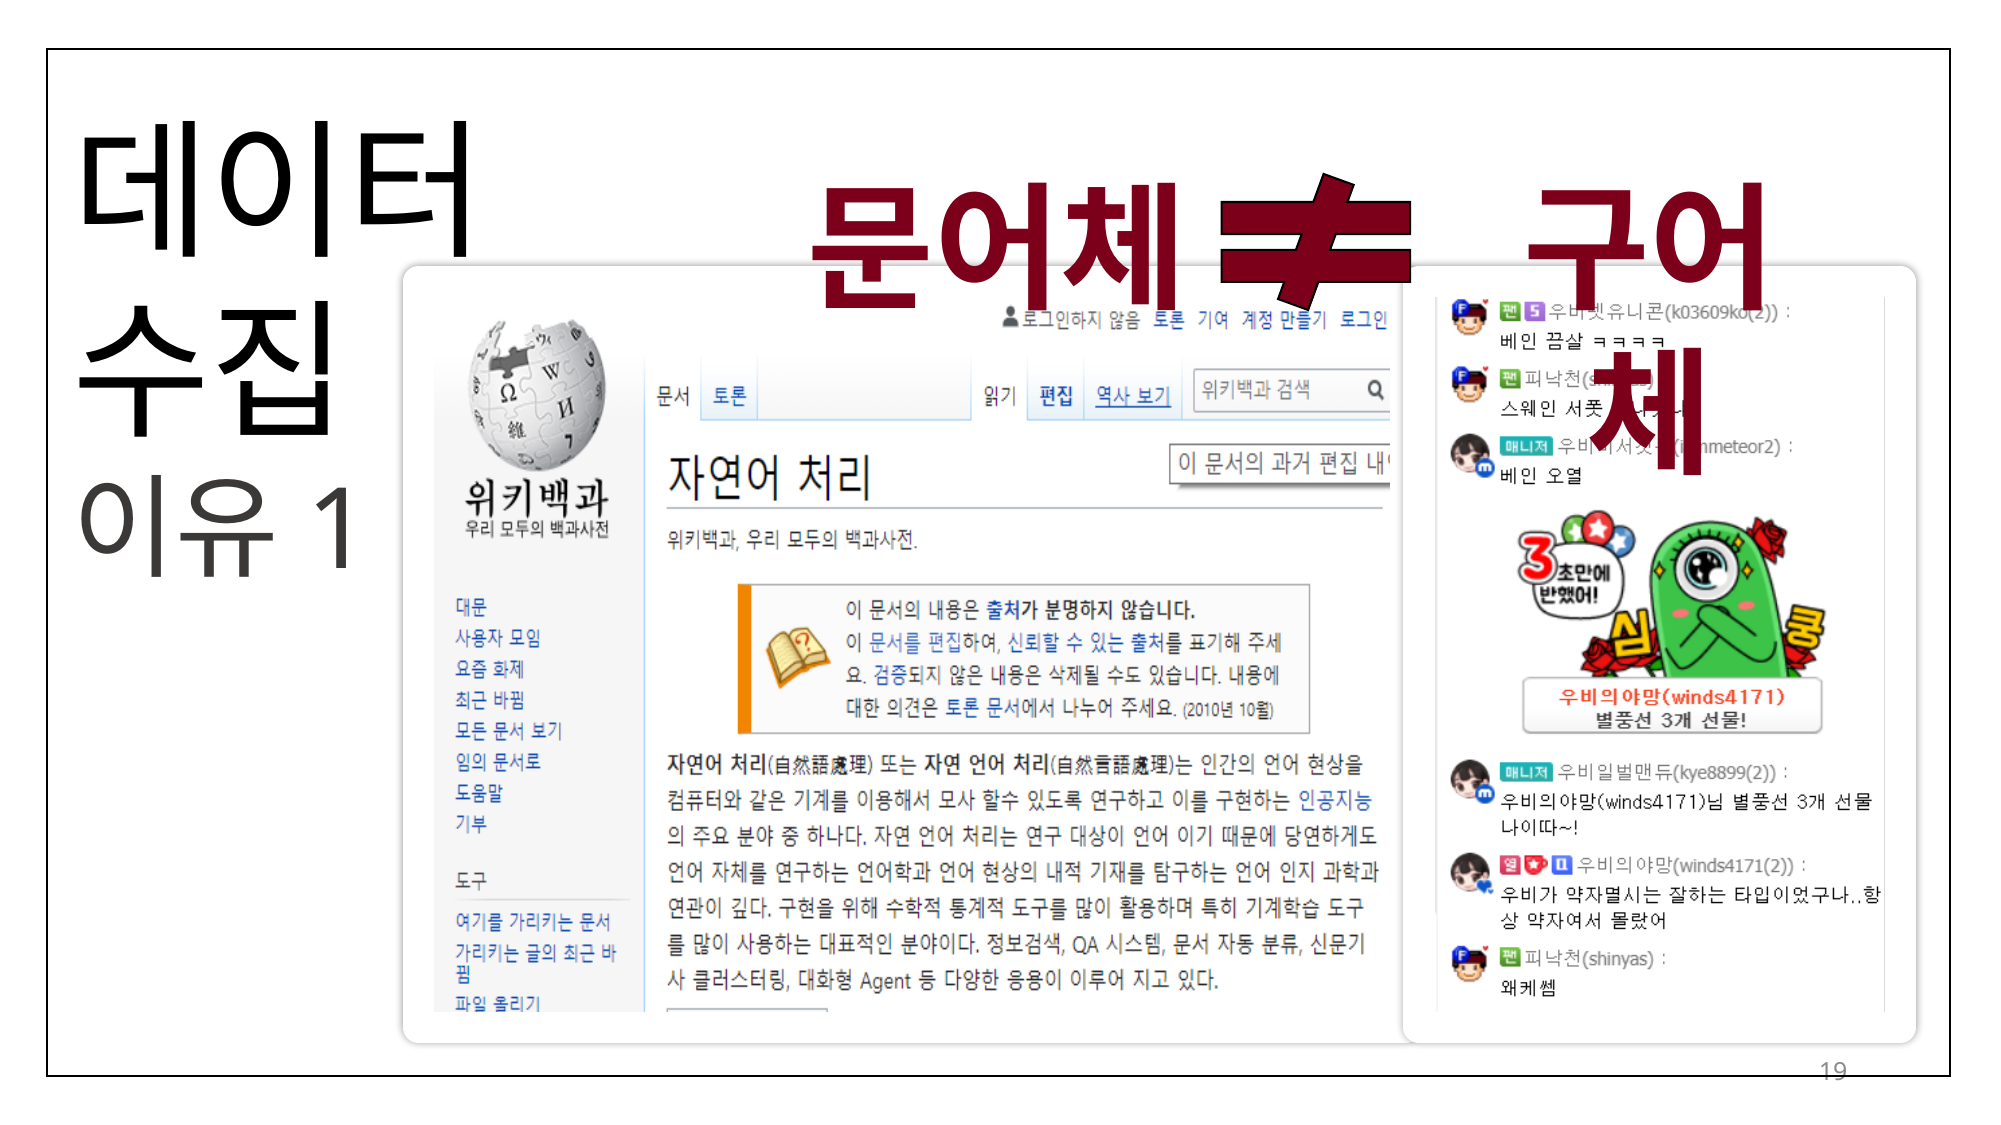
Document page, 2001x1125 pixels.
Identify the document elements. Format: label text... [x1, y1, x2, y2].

text_box [46, 48, 1951, 1077]
slide_number 19 [1412, 1077, 1863, 1103]
text_box [1220, 172, 1412, 297]
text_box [1434, 153, 1885, 1012]
text_box 문어체 [782, 153, 1213, 297]
picture [433, 297, 1391, 1012]
